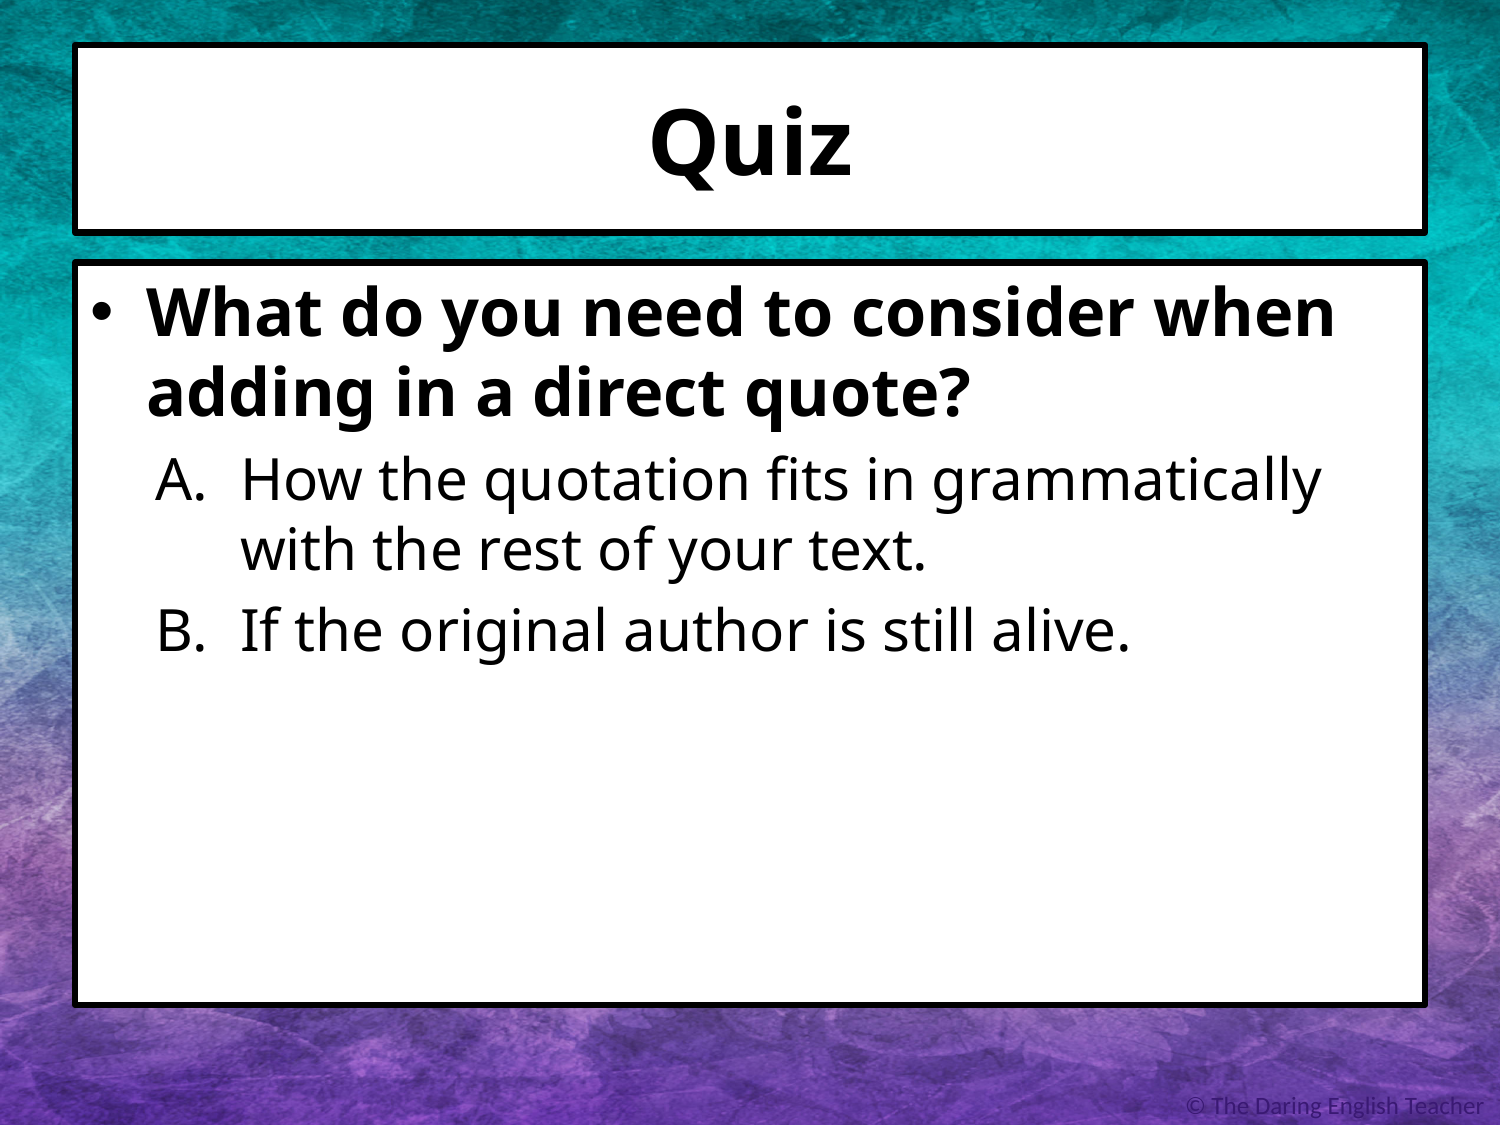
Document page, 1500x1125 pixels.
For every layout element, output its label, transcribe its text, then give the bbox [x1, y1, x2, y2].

title Quiz [72, 42, 1428, 236]
list What do you need to consider when adding in a direct quote? How the quotation fits in grammatically with the rest of your text. If the original author is still alive. [72, 259, 1428, 1008]
picture [0, 0, 1500, 1125]
